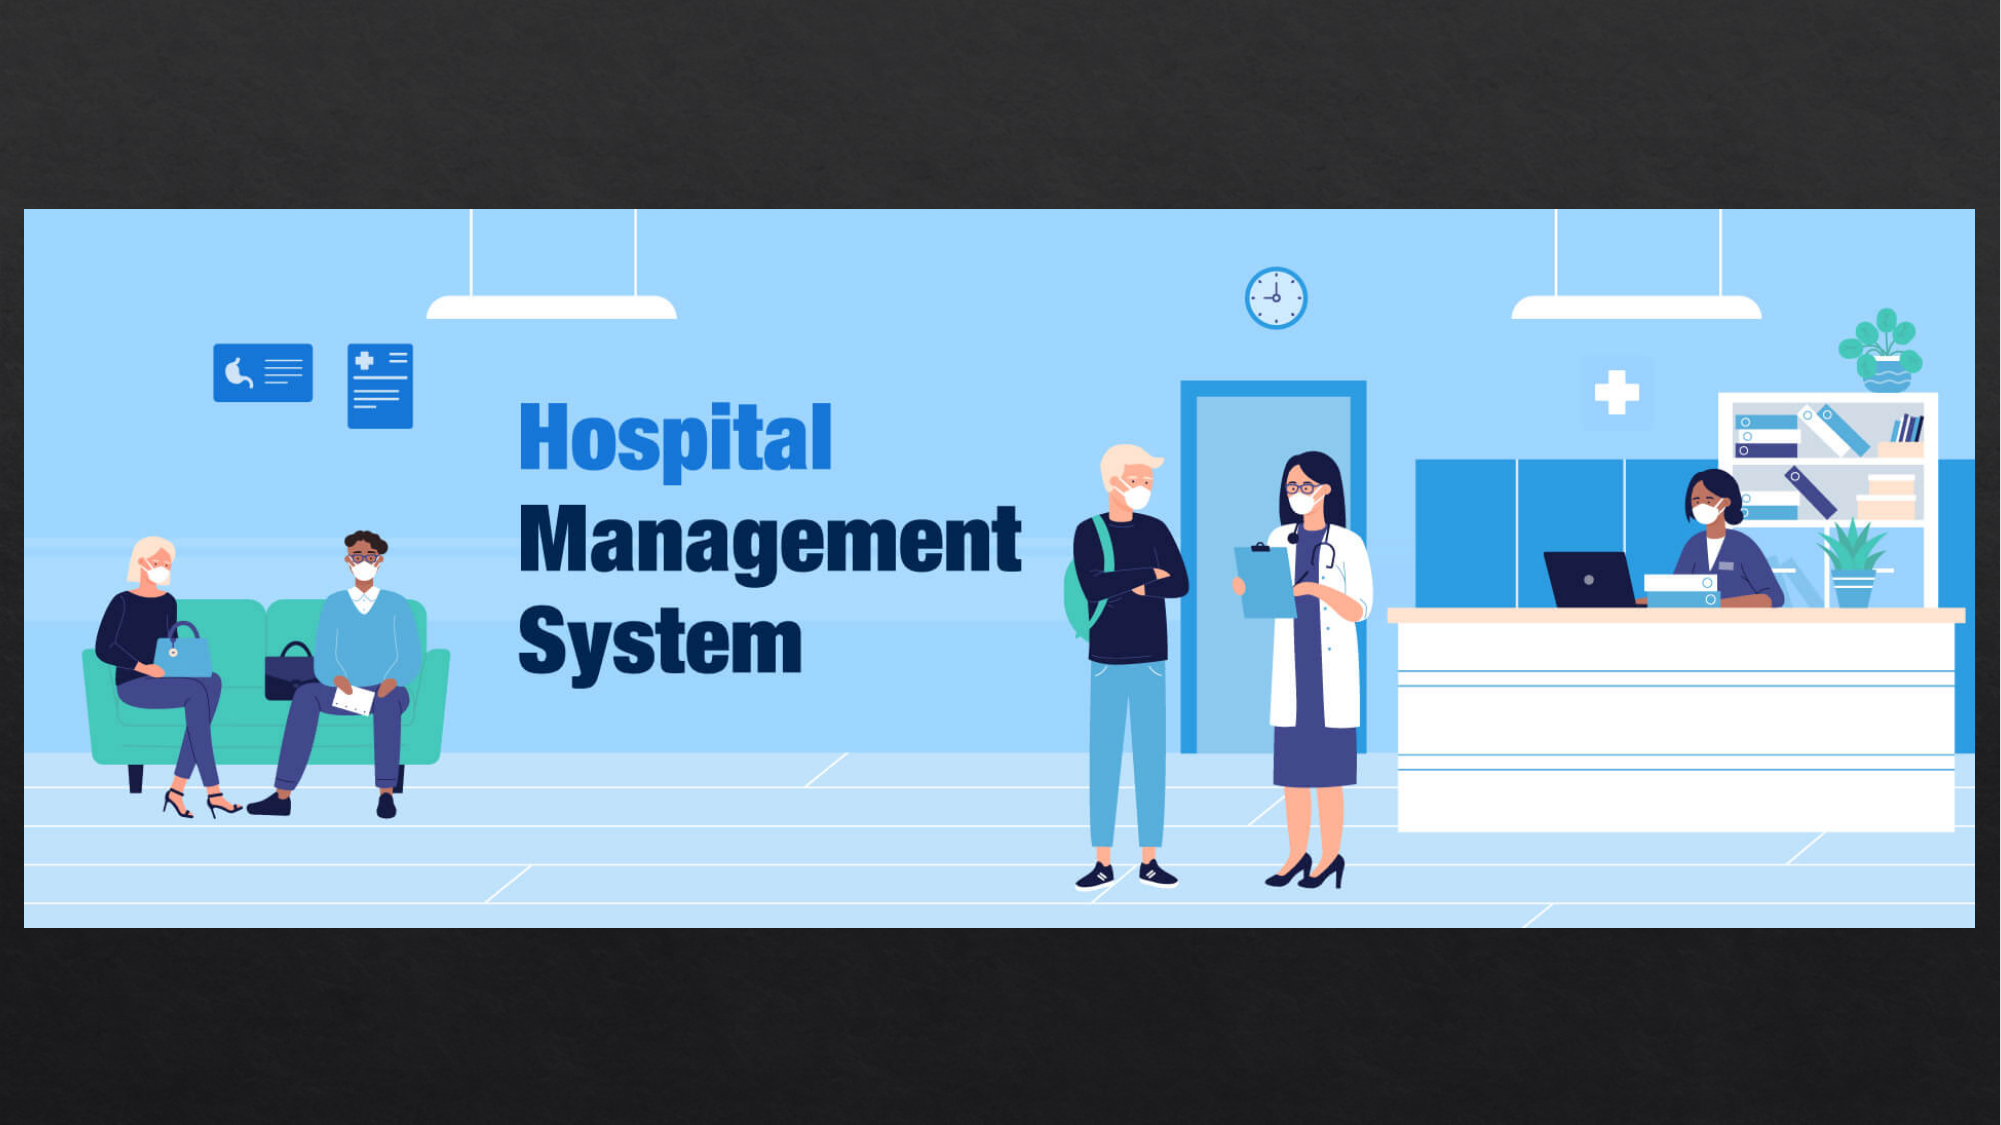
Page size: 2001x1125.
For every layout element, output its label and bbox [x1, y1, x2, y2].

picture [24, 209, 1975, 929]
